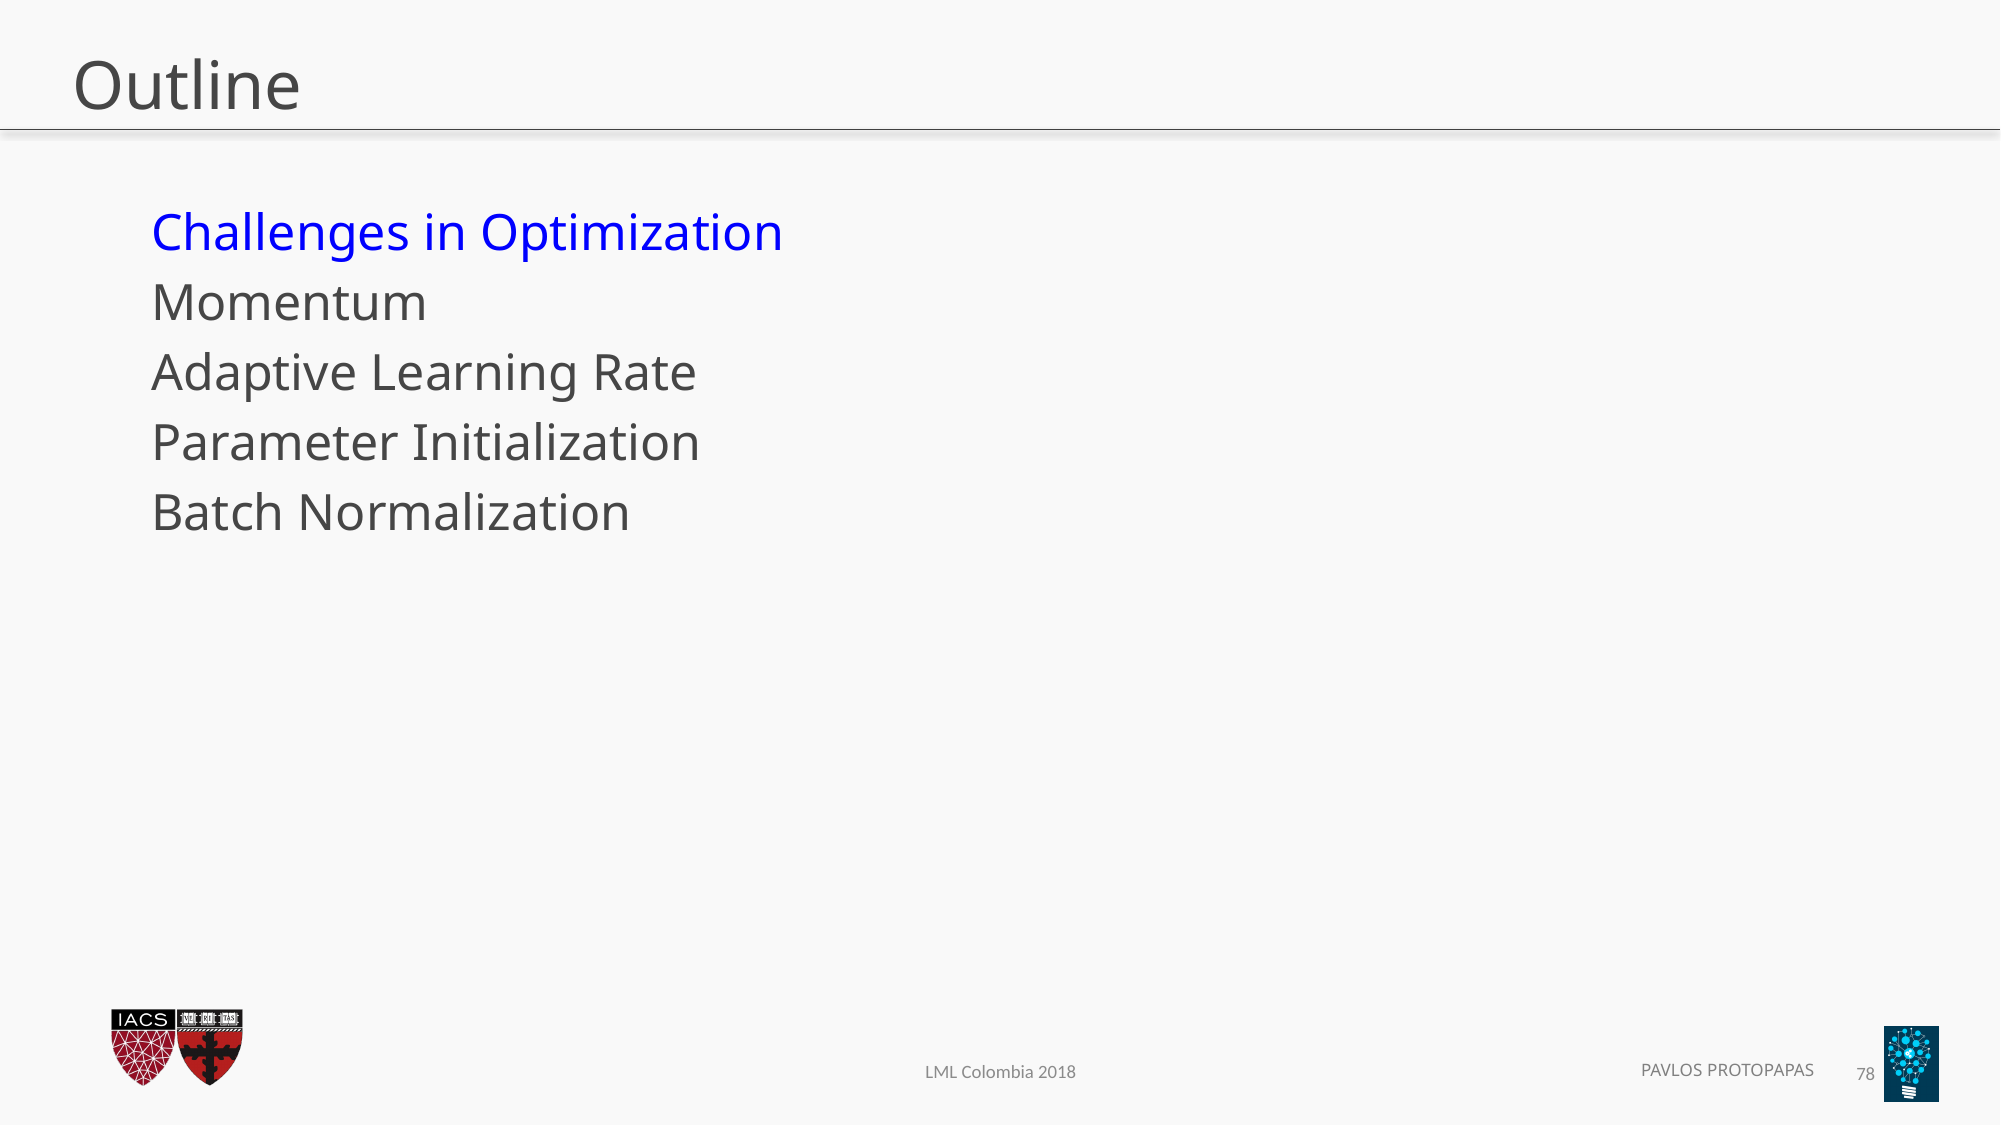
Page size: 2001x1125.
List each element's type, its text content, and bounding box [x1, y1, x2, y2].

title Outline [57, 35, 1943, 162]
picture [109, 1009, 243, 1086]
picture [1903, 1086, 1915, 1098]
list Challenges in Optimization Momentum Adaptive Learning Rate Parameter Initialization Batch Normalization [136, 193, 1831, 540]
picture [1905, 1049, 1913, 1058]
